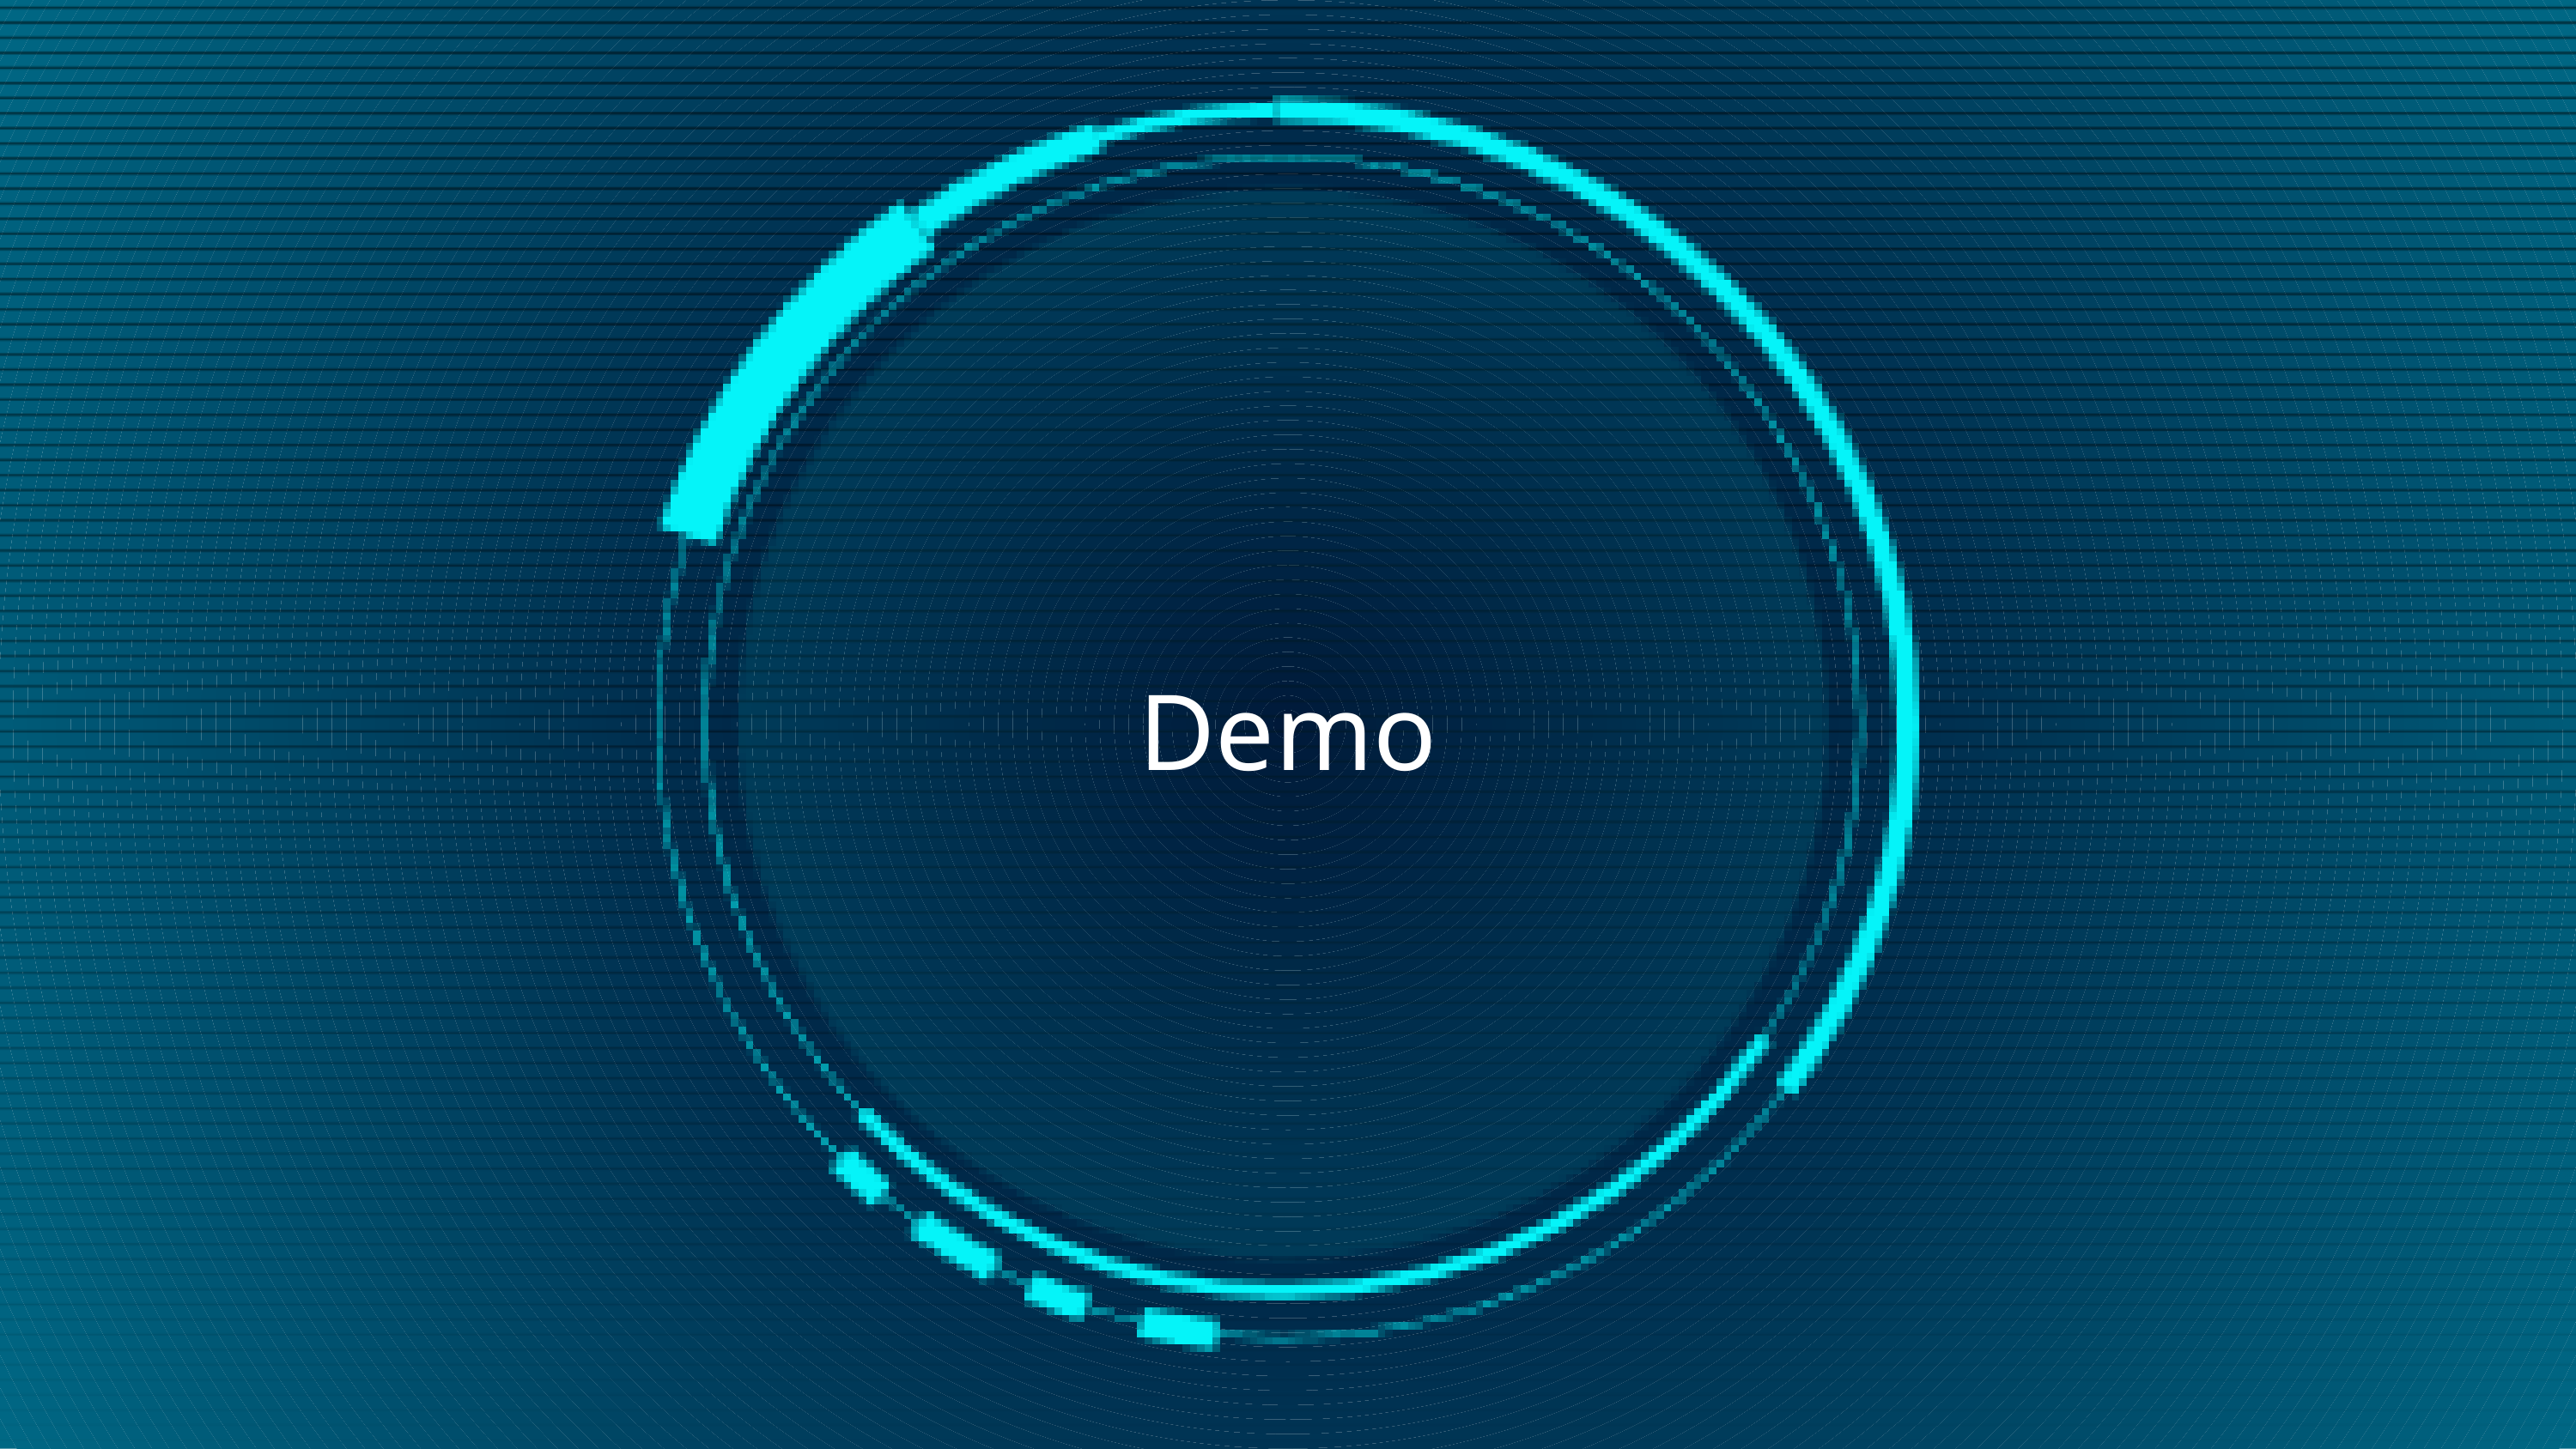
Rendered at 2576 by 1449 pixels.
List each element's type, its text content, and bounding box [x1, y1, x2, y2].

text_box Demo [788, 644, 1788, 791]
text_box [656, 88, 1920, 1361]
text_box [0, 0, 2576, 1449]
